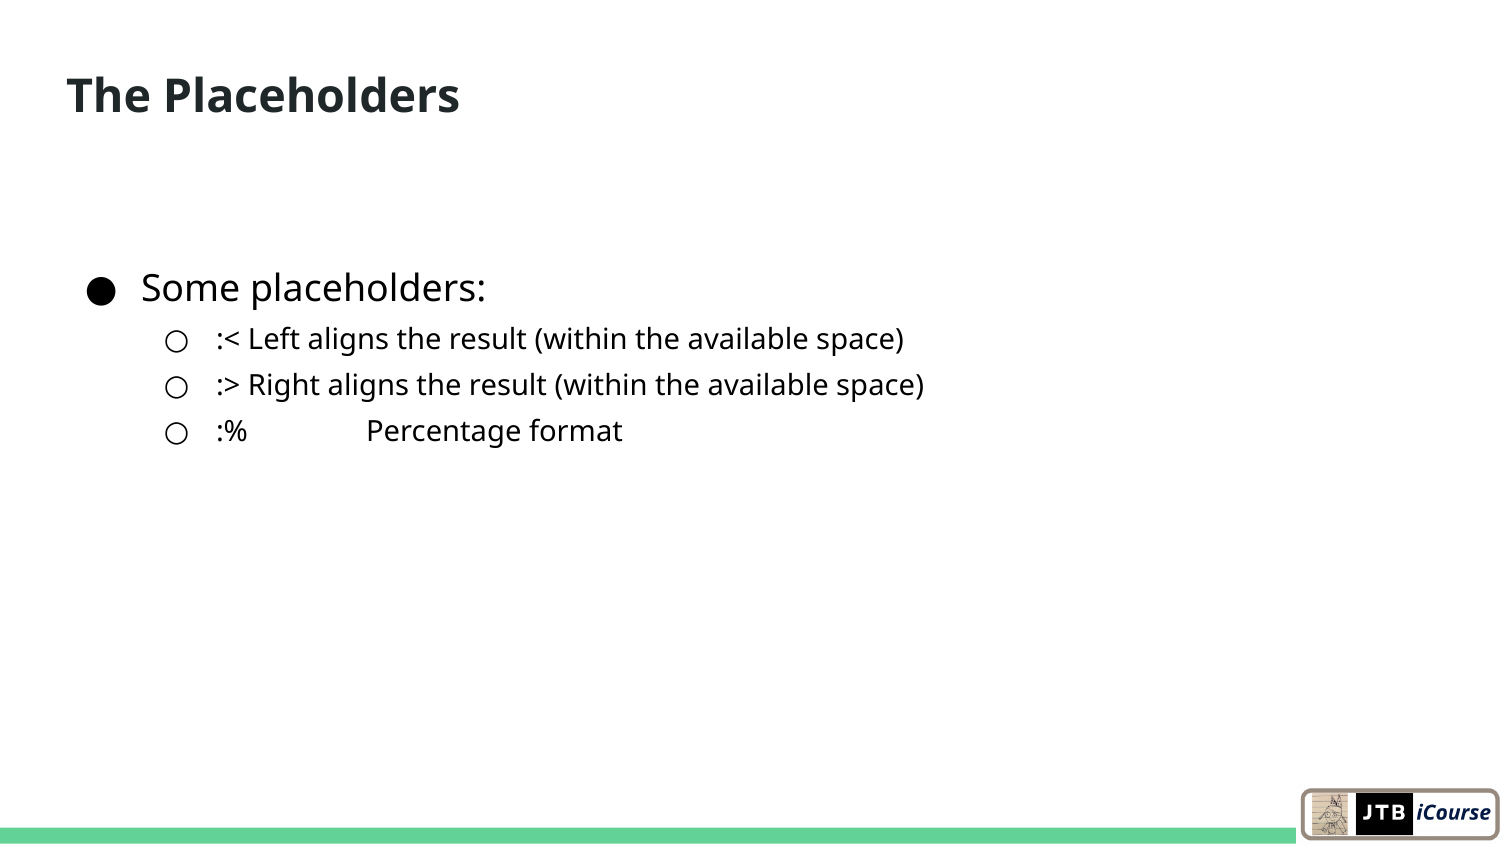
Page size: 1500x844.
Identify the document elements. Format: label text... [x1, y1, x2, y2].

title The Placeholders [51, 48, 1449, 142]
list Some placeholders: :< Left aligns the result (within the available space) :> Right aligns the result (within the available space) :% Percentage format [51, 239, 1449, 642]
picture [1296, 782, 1500, 844]
